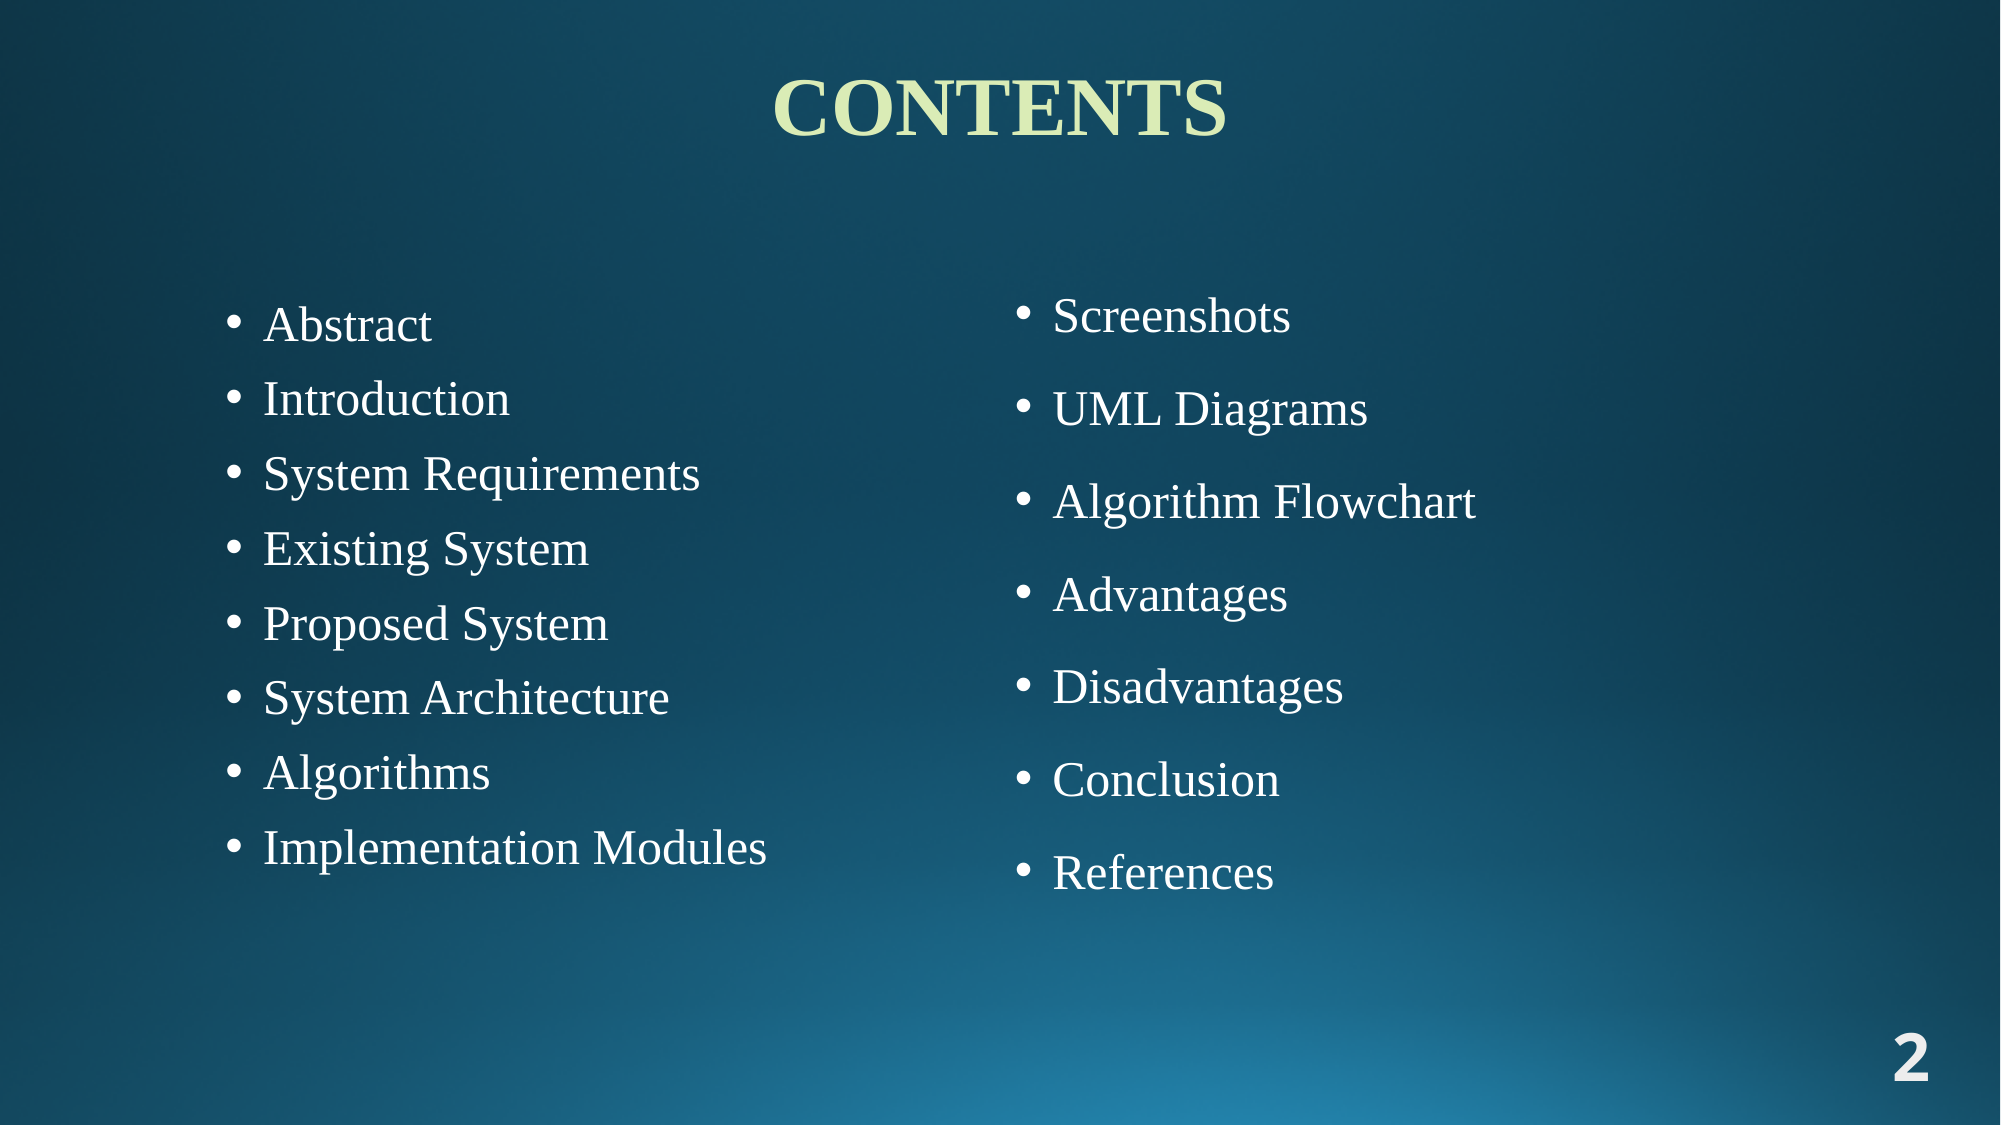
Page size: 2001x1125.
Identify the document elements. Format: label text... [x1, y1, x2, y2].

slide_number 2 [1495, 1030, 1946, 1090]
title CONTENTS [237, 22, 1762, 195]
list Abstract Introduction System Requirements Existing System Proposed System System Architecture Algorithms Implementation Modules [210, 290, 925, 935]
picture [0, 0, 2001, 1125]
text_box Screenshots UML Diagrams Algorithm Flowchart Advantages Disadvantages Conclusion References [999, 263, 1757, 962]
